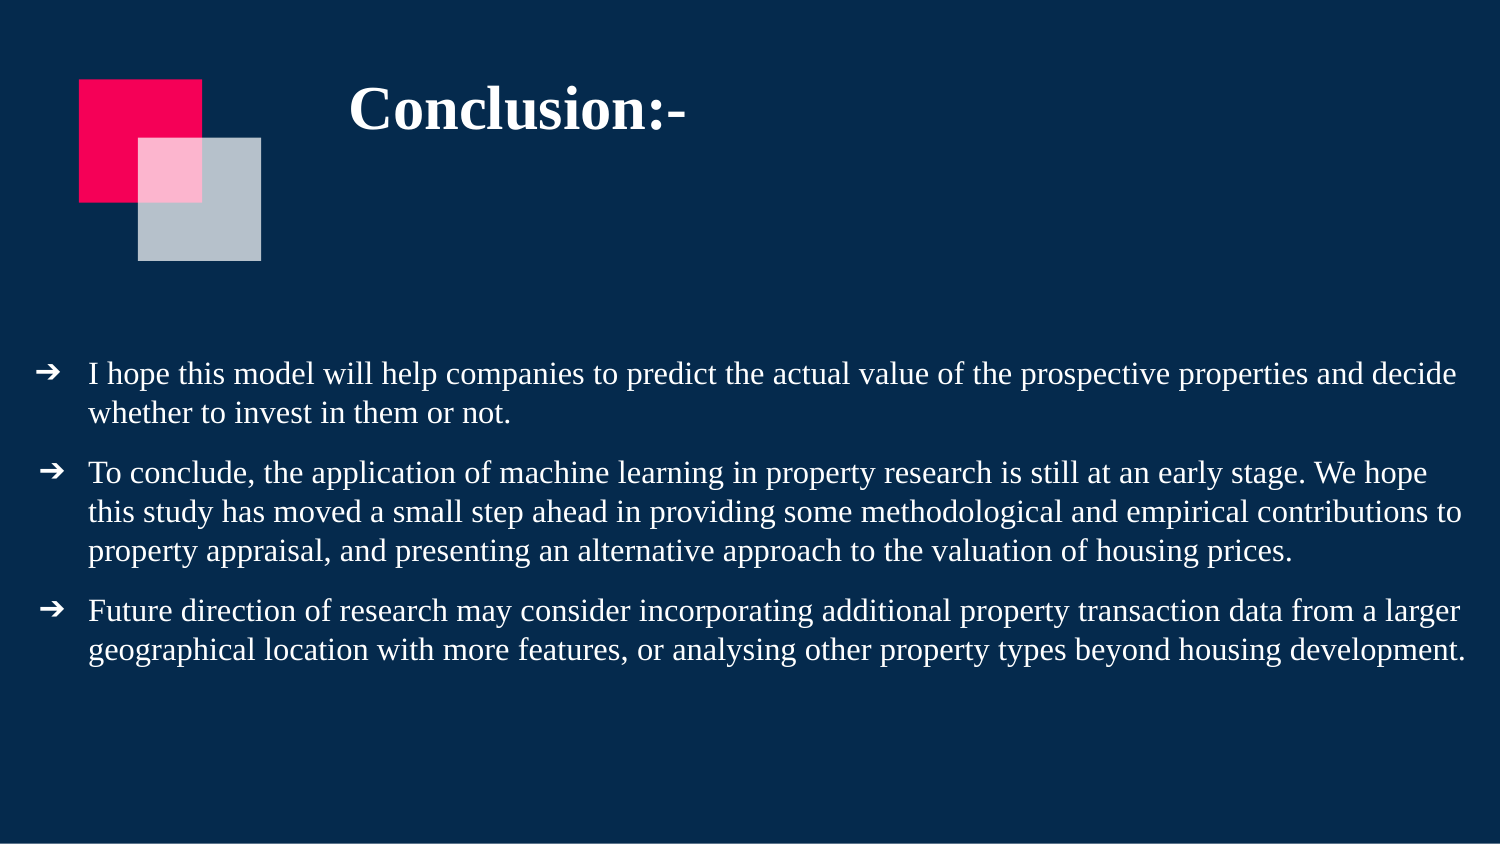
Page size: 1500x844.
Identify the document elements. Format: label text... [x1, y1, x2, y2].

text_box Conclusion:- [333, 59, 1105, 150]
title I hope this model will help companies to predict the actual value of the prospective properties and decide whether to invest in them or not. To conclude, the application of machine learning in property research is still at an early stage. We hope this study has moved a small step ahead in providing some methodological and empirical contributions to property appraisal, and presenting an alternative approach to the valuation of housing prices. Future direction of research may consider incorporating additional property transaction data from a larger geographical location with more features, or analysing other property types beyond housing development. [0, 112, 1499, 772]
